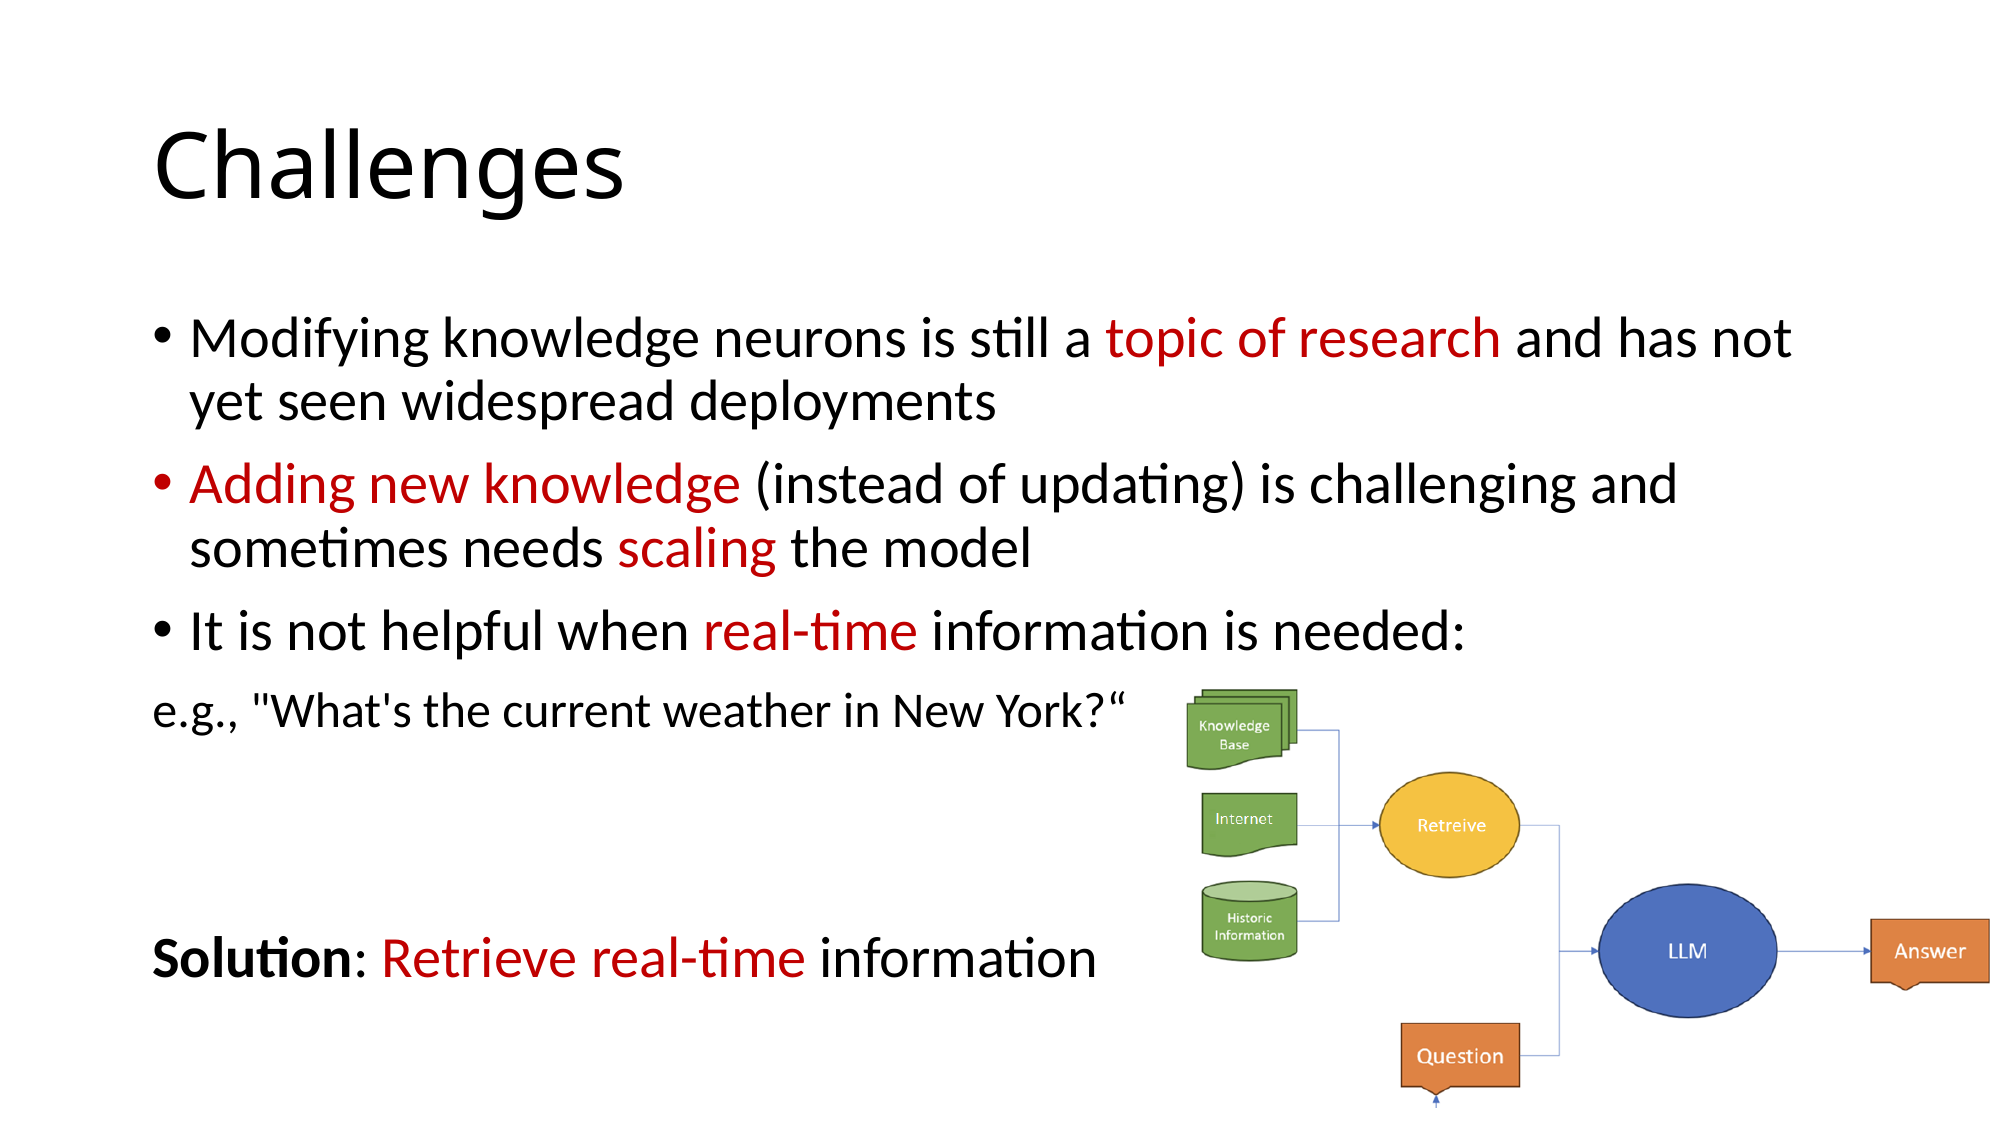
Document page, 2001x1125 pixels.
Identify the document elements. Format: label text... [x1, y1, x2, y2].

picture [1177, 677, 2000, 1112]
title Challenges [137, 59, 1863, 278]
list Modifying knowledge neurons is still a topic of research and has not yet seen widespread deployments Adding new knowledge (instead of updating) is challenging and sometimes needs scaling the model It is not helpful when real-time information is needed: e.g., "What's the current weather in New York?“ Solution: Retrieve real-time information [137, 299, 1863, 1014]
